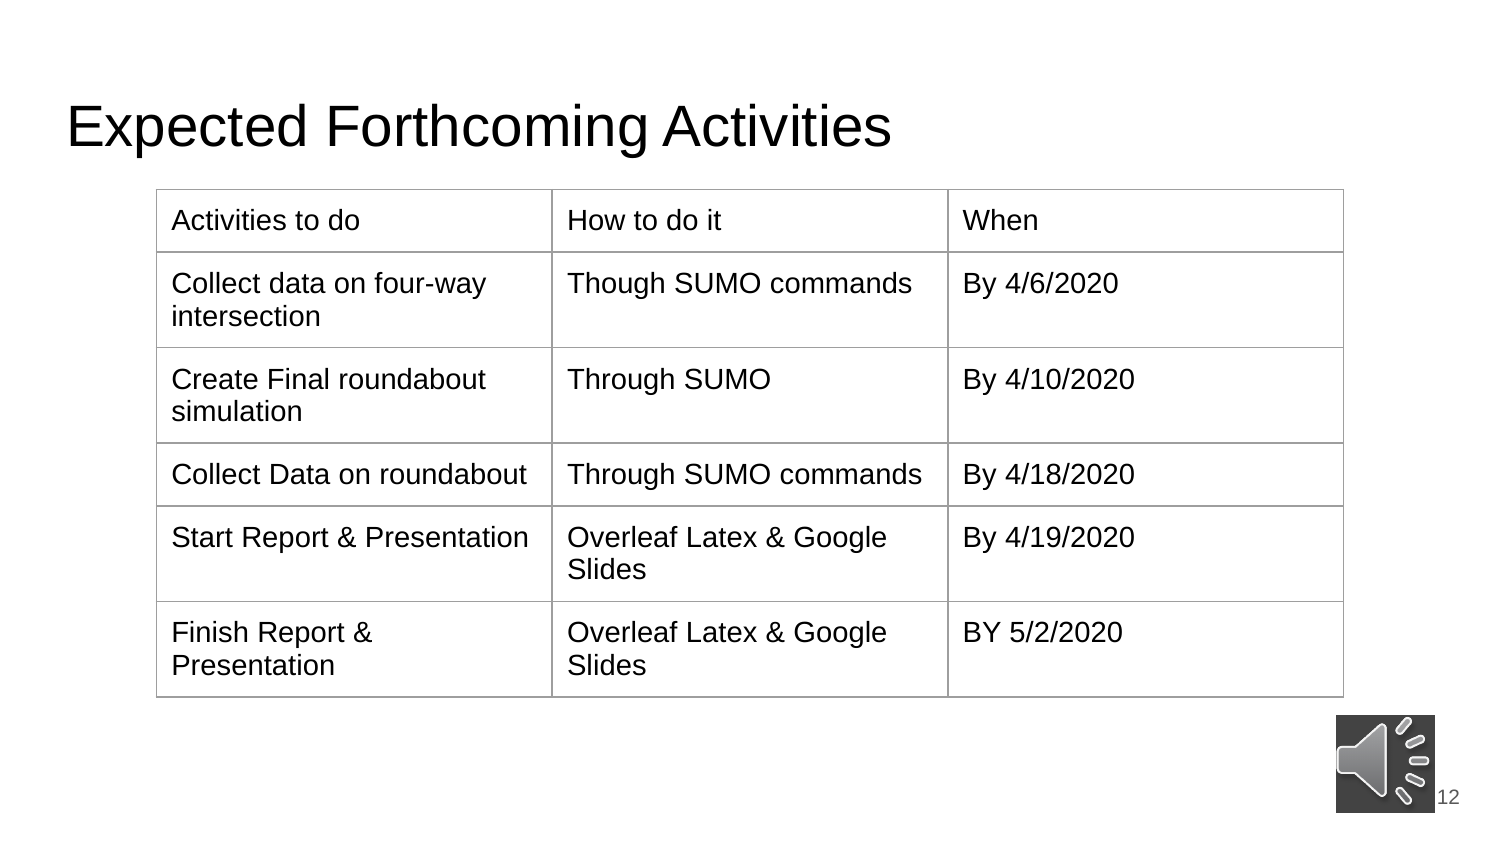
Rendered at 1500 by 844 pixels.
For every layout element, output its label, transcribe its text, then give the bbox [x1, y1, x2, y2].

table_cell Through SUMO [553, 348, 947, 442]
table_cell Create Final roundabout simulation [157, 348, 551, 442]
table_cell By 4/6/2020 [949, 253, 1343, 347]
table_cell Collect data on four-way intersection [157, 253, 551, 347]
table_cell Start Report & Presentation [157, 507, 551, 601]
table_cell By 4/10/2020 [949, 348, 1343, 442]
slide_number 12 [1384, 763, 1475, 829]
table_cell By 4/18/2020 [949, 444, 1343, 505]
table_cell Finish Report & Presentation [157, 602, 551, 696]
title Expected Forthcoming Activities [51, 72, 1449, 167]
table_cell Collect Data on roundabout [157, 444, 551, 505]
table_header When [949, 190, 1343, 251]
table_cell BY 5/2/2020 [949, 602, 1343, 696]
table_cell Overleaf Latex & Google Slides [553, 507, 947, 601]
table_header How to do it [553, 190, 947, 251]
table_header Activities to do [157, 190, 551, 251]
table_cell Overleaf Latex & Google Slides [553, 602, 947, 696]
table_cell Through SUMO commands [553, 444, 947, 505]
picture [1335, 713, 1436, 814]
table_cell Though SUMO commands [553, 253, 947, 347]
table_cell By 4/19/2020 [949, 507, 1343, 601]
